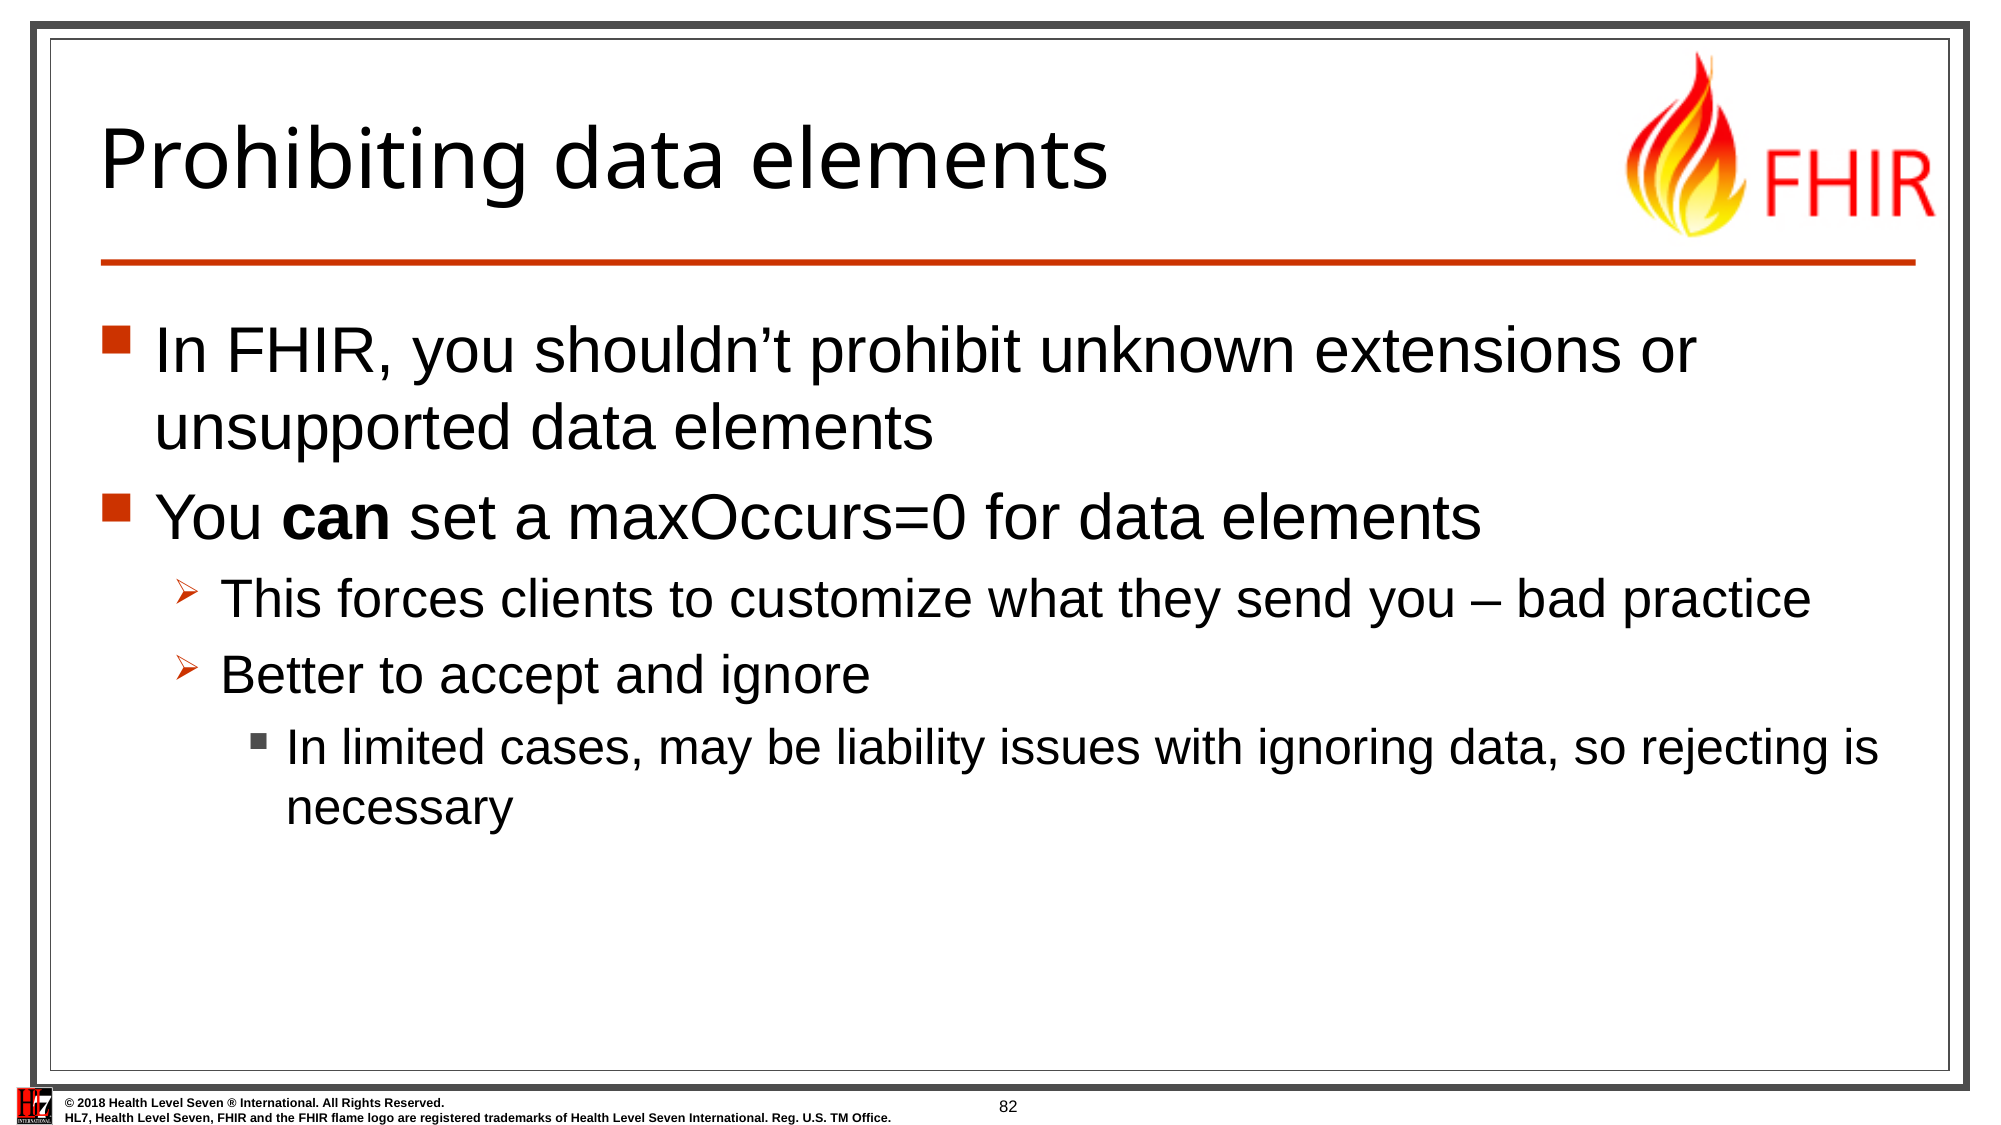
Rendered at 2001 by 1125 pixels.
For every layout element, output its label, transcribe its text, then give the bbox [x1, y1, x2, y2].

picture [16, 1087, 53, 1125]
list In FHIR, you shouldn’t prohibit unknown extensions or unsupported data elements You can set a maxOccurs=0 for data elements This forces clients to customize what they send you – bad practice Better to accept and ignore In limited cases, may be liability issues with ignoring data, so rejecting is necessary [83, 299, 1917, 1026]
title Prohibiting data elements [83, 77, 1614, 213]
picture [1613, 41, 1948, 247]
slide_number 82 [949, 1087, 1067, 1125]
